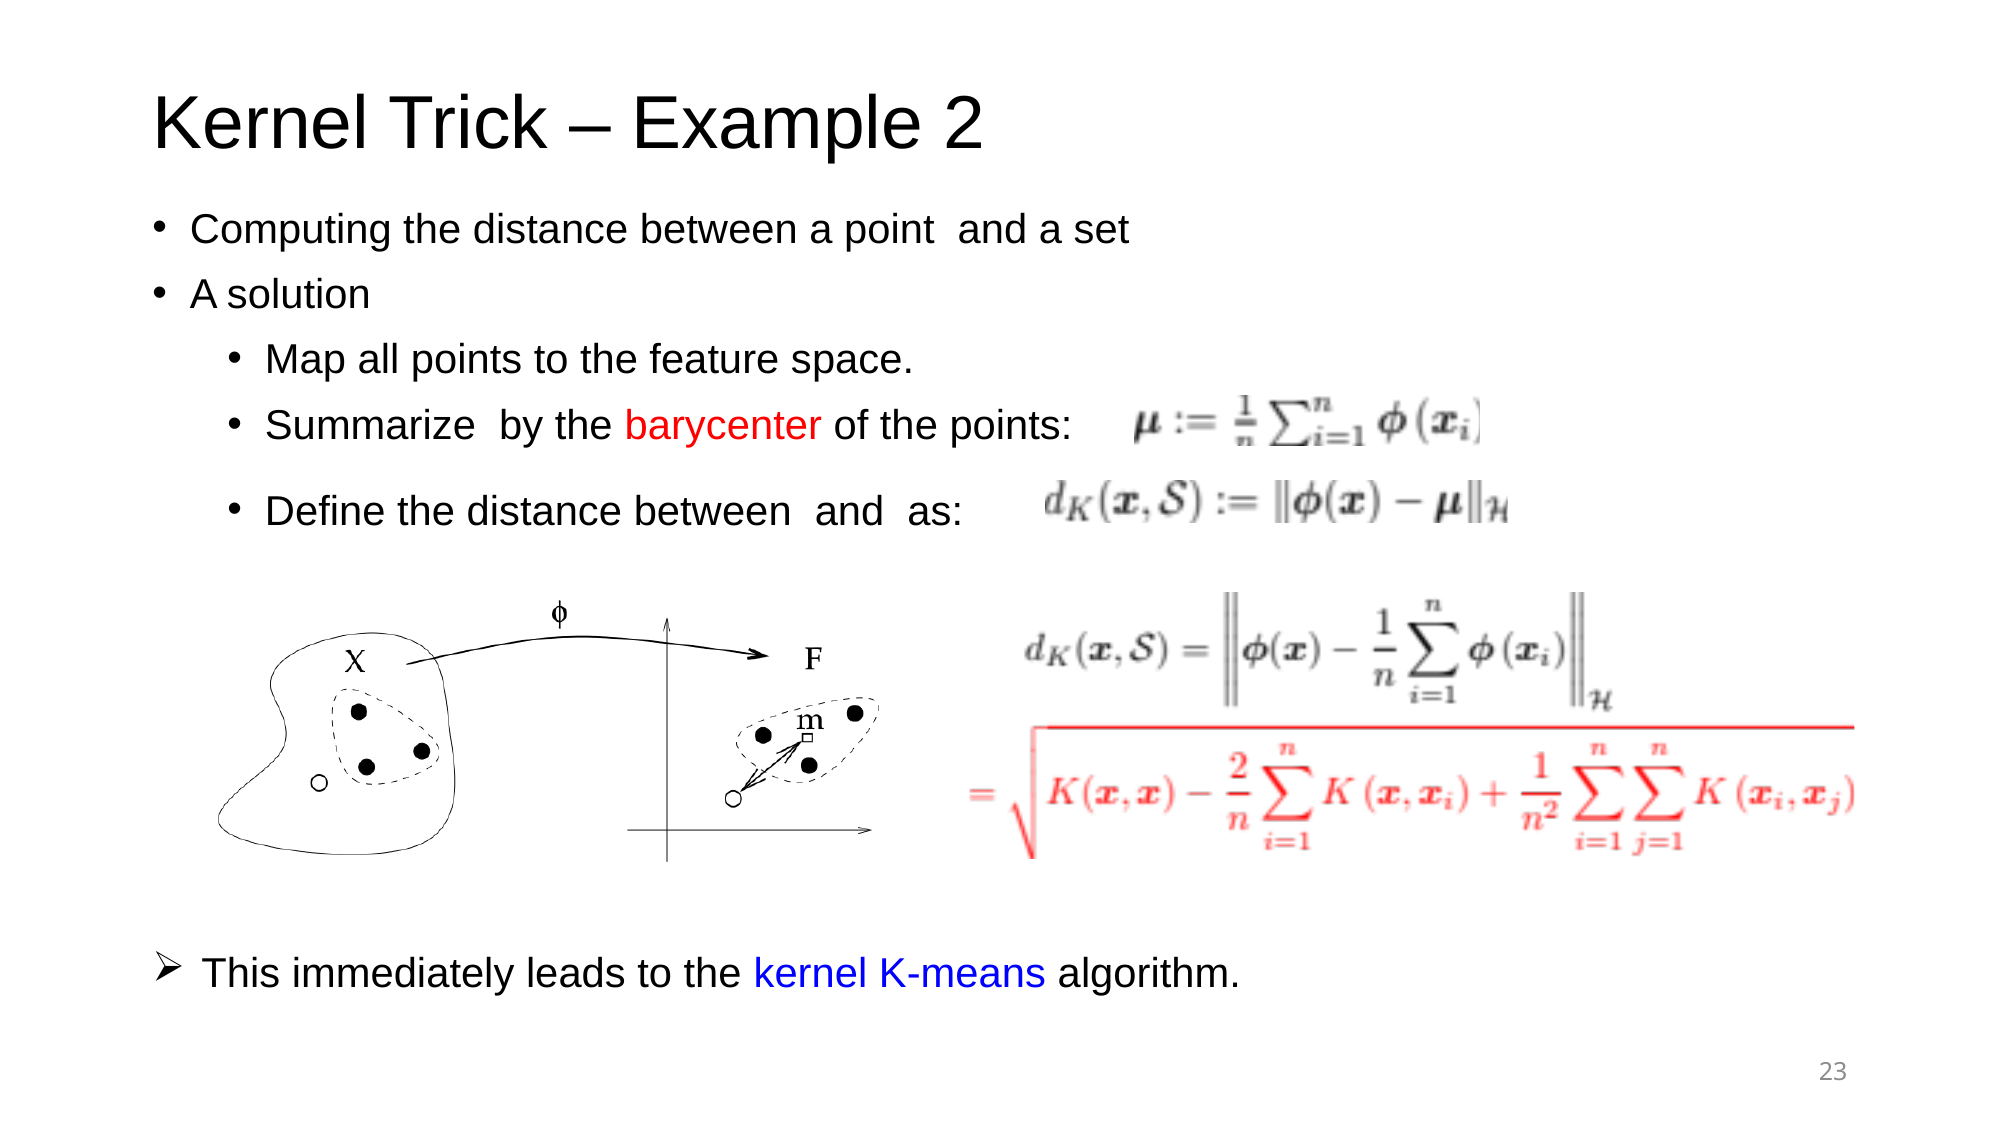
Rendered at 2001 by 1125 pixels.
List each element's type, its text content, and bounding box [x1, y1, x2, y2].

slide_number 23 [1412, 1042, 1863, 1103]
picture [198, 593, 899, 870]
picture [969, 592, 1855, 859]
picture [1045, 480, 1508, 523]
title Kernel Trick – Example 2 [137, 59, 1863, 189]
picture [1134, 395, 1480, 446]
